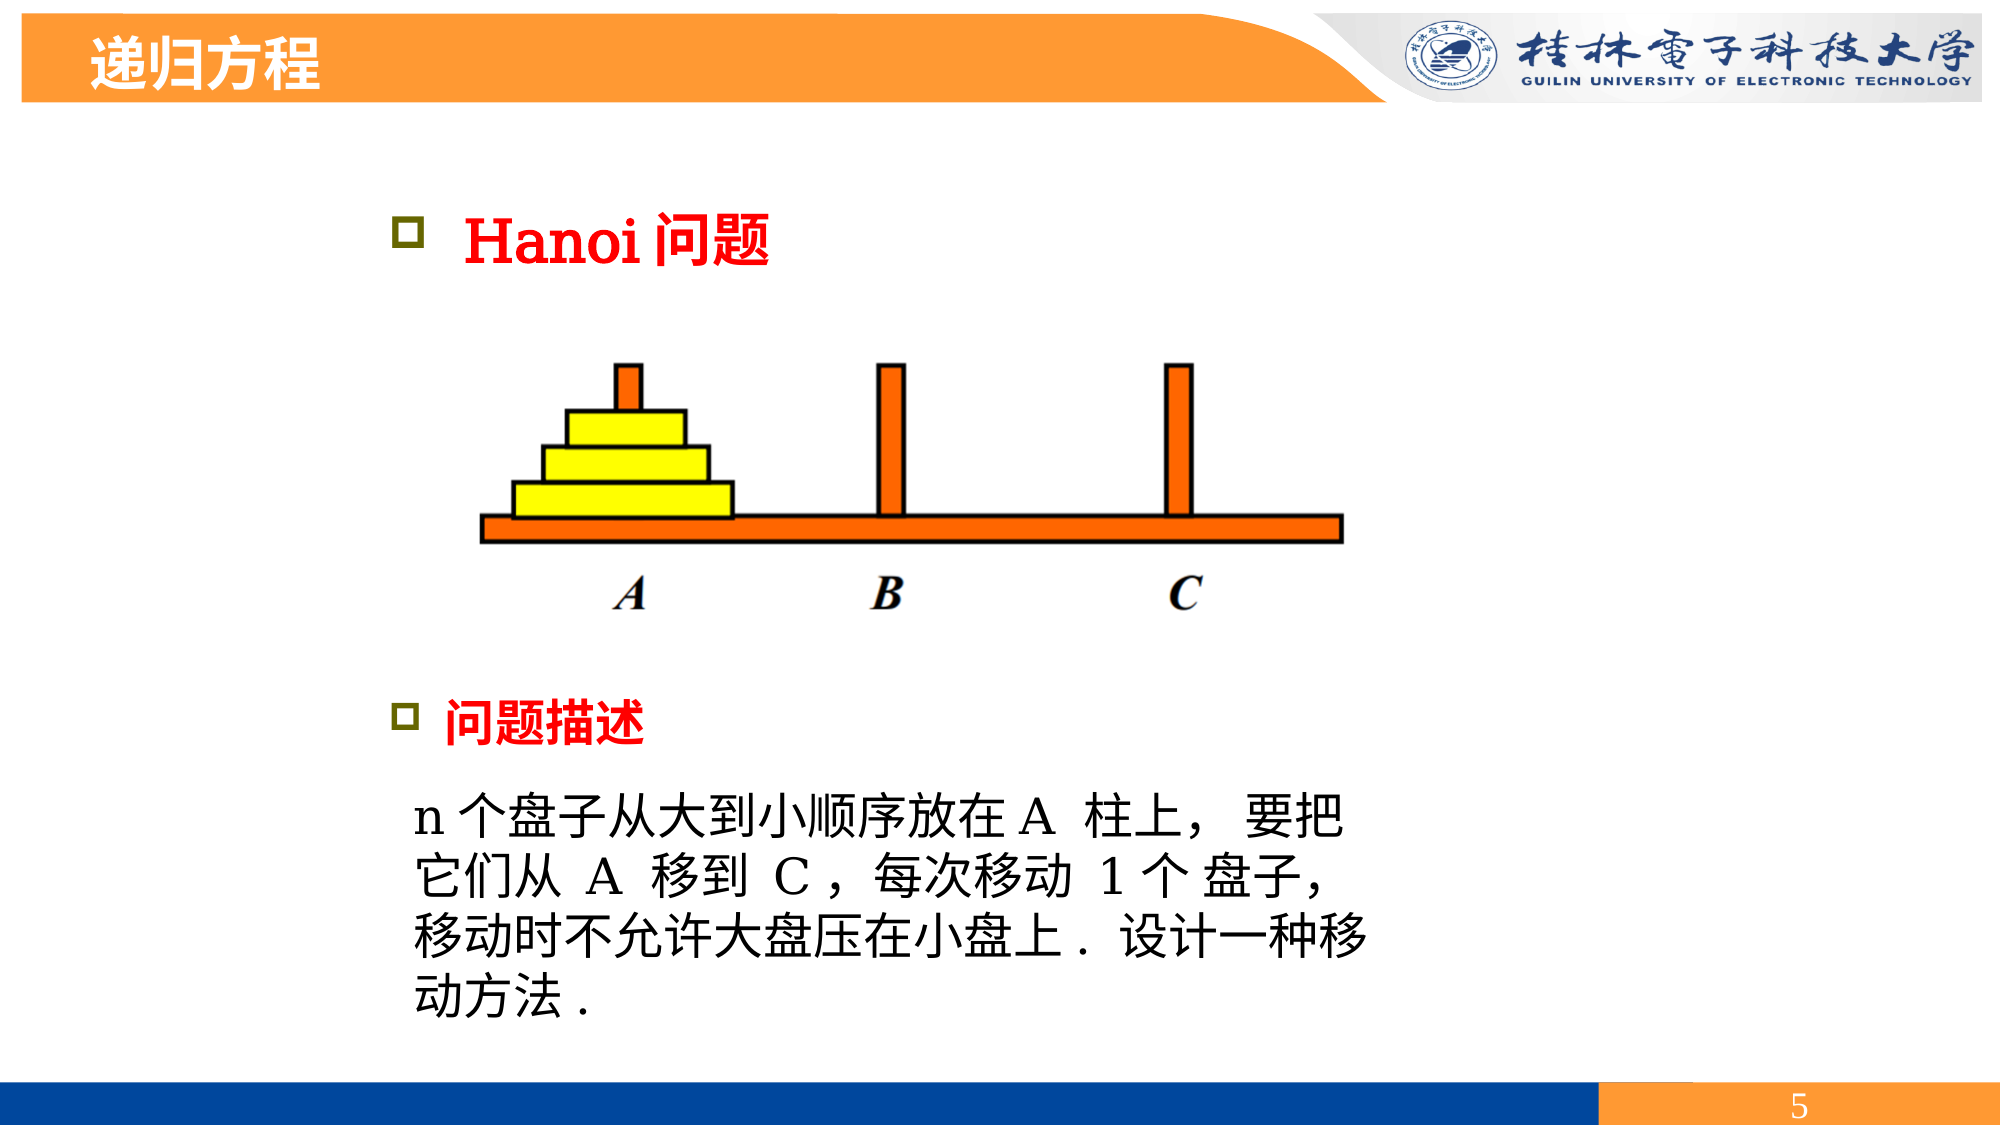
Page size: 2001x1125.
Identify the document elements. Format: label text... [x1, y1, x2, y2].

text_box n个盘子从大到小顺序放在A 柱上， 要把它们从 A 移到 C，每次移动 1个 盘子，移动时不允许大盘压在小盘上. 设计一种移动方法. [398, 777, 1399, 1032]
picture [1386, 0, 2000, 103]
picture [461, 316, 1399, 659]
text_box Hanoi问题 问题描述 [373, 196, 1532, 658]
text_box 递归方程 [74, 19, 1101, 105]
